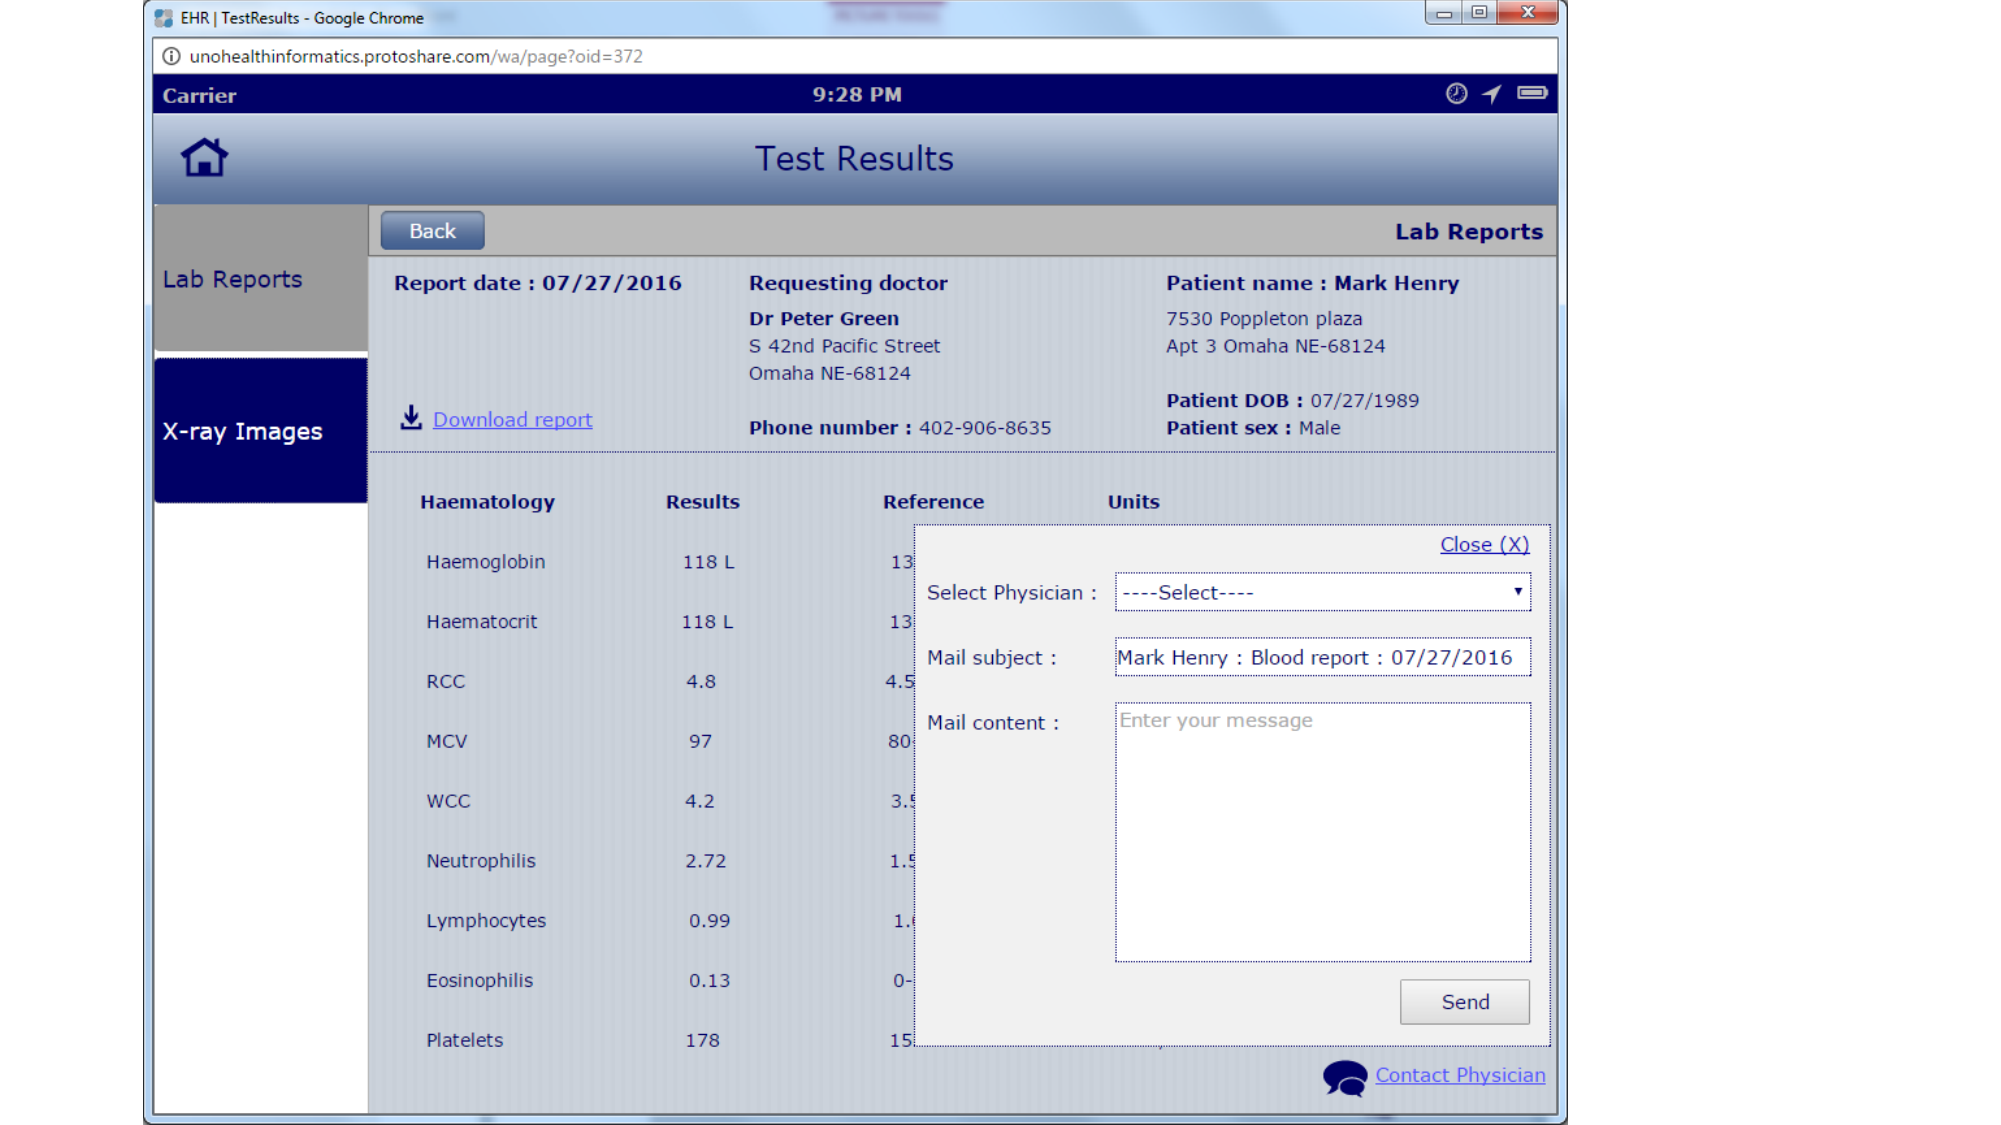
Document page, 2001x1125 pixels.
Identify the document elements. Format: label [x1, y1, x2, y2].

picture [143, 0, 1568, 1125]
